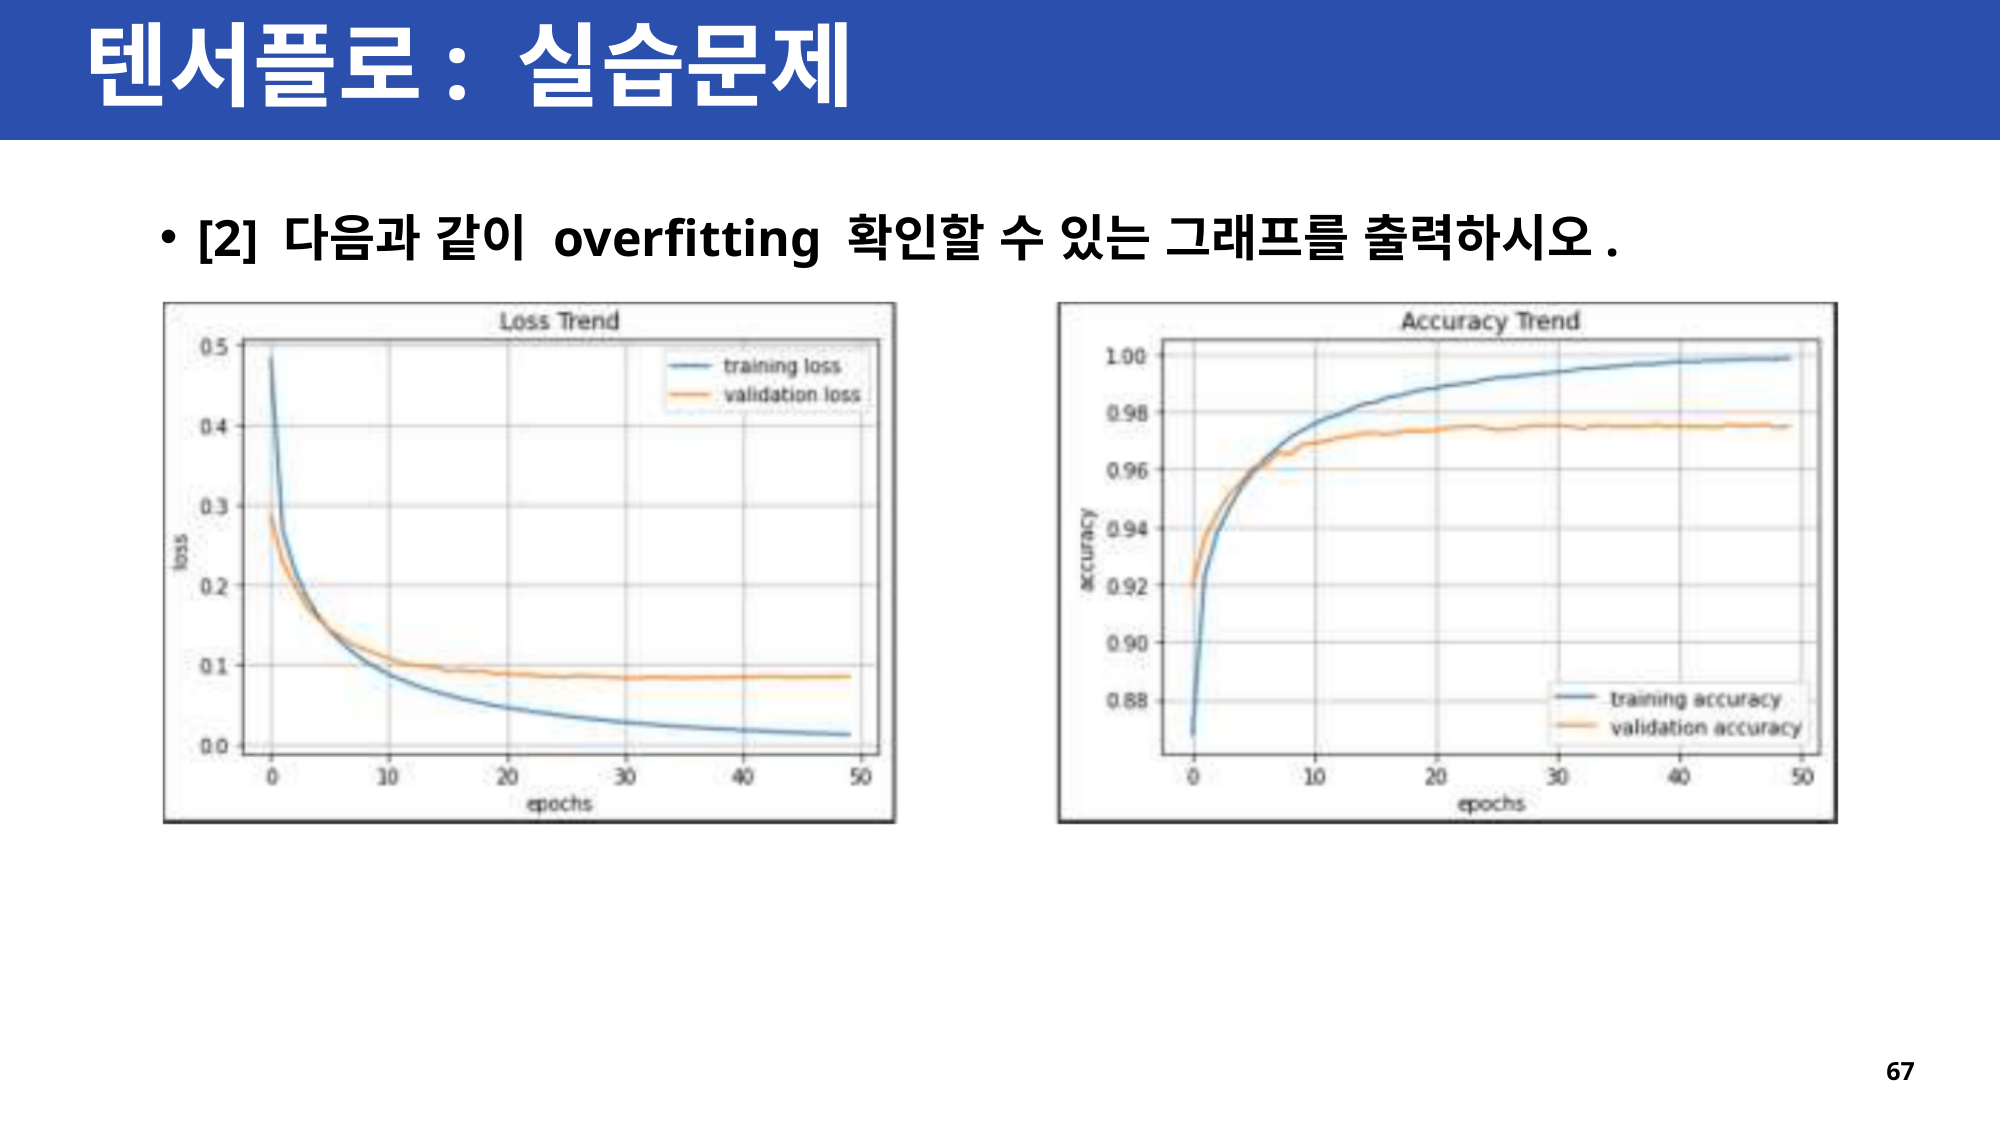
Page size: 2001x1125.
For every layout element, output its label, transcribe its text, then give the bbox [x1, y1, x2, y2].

list [2] 다음과 같이 overfitting 확인할 수 있는 그래프를 출력하시오. [69, 168, 1930, 1019]
picture [156, 296, 1843, 829]
title 텐서플로: 실습문제 [69, 7, 1823, 133]
slide_number 67 [1412, 1042, 1930, 1103]
